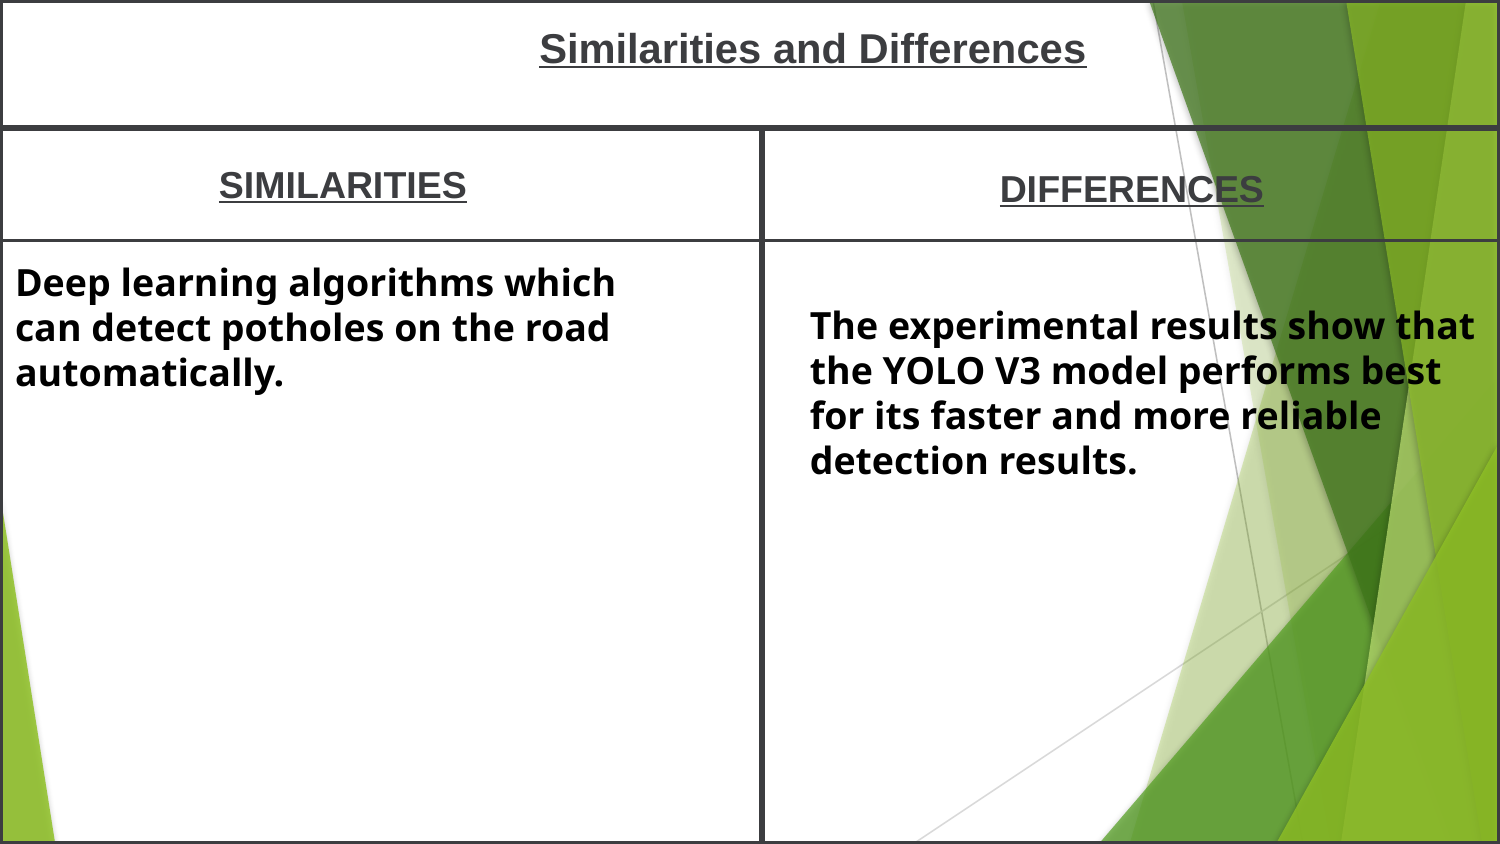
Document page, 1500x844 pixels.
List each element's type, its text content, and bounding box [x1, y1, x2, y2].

text_box [0, 0, 1500, 125]
text_box DIFFERENCES [799, 157, 1465, 218]
text_box [767, 248, 1500, 844]
text_box Deep learning algorithms which can detect potholes on the road automatically. [0, 251, 690, 402]
text_box The experimental results show that the YOLO V3 model performs best for its faster and more reliable detection results. [794, 295, 1500, 535]
text_box Similarities and Differences [182, 16, 1445, 93]
text_box [0, 137, 757, 239]
text_box SIMILARITIES [203, 153, 583, 214]
text_box [0, 251, 757, 844]
text_box [767, 135, 1500, 239]
